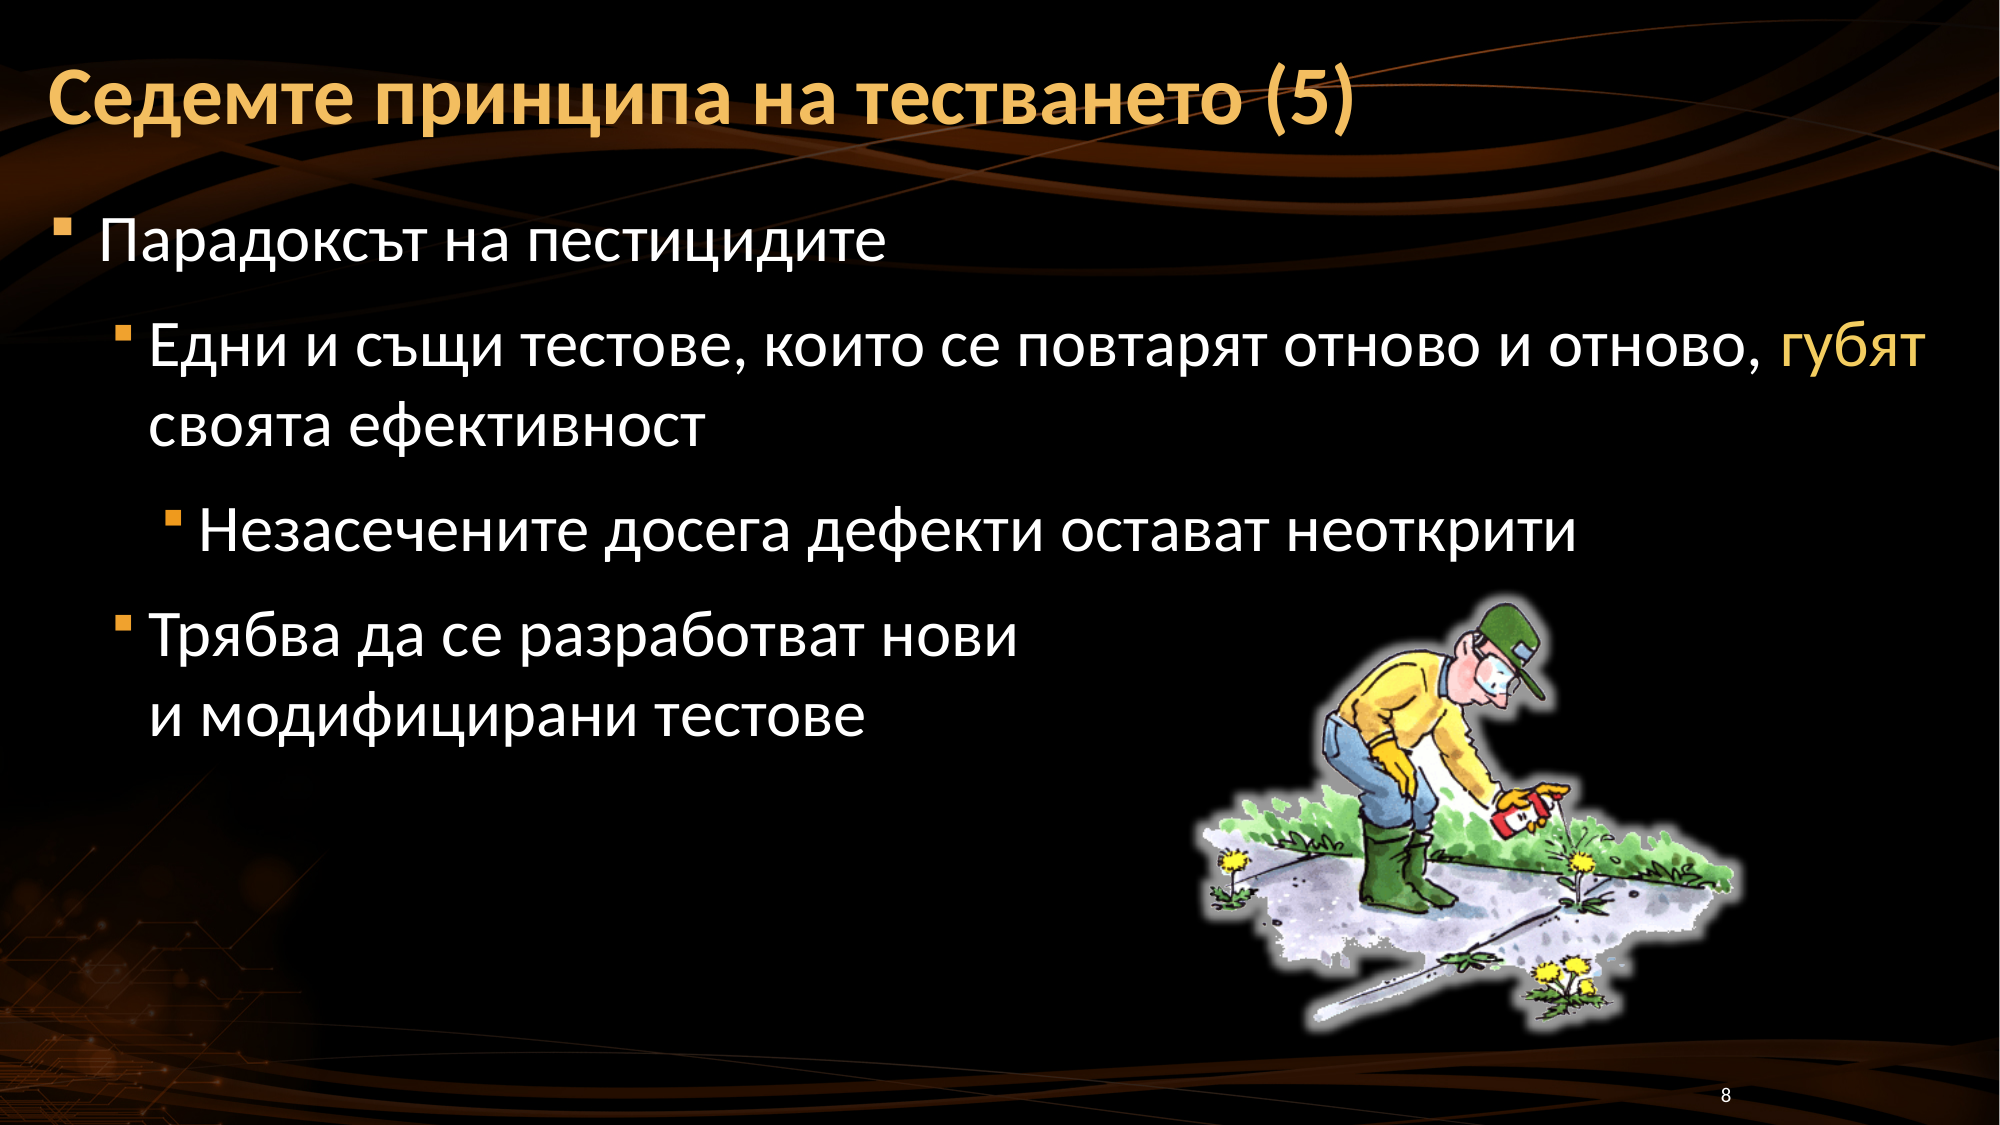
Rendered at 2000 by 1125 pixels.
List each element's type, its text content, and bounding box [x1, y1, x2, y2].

list Парадоксът на пестицидите Едни и същи тестове, които се повтарят отново и отново, губят своята ефективност Незасечените досега дефекти остават неоткрити Трябва да се разработват нови и модифицирани тестове [31, 188, 1968, 1103]
title Седемте принципа на тестването (5) [30, 6, 1602, 189]
picture [0, 0, 2000, 1125]
slide_number 8 [1662, 1074, 1738, 1113]
